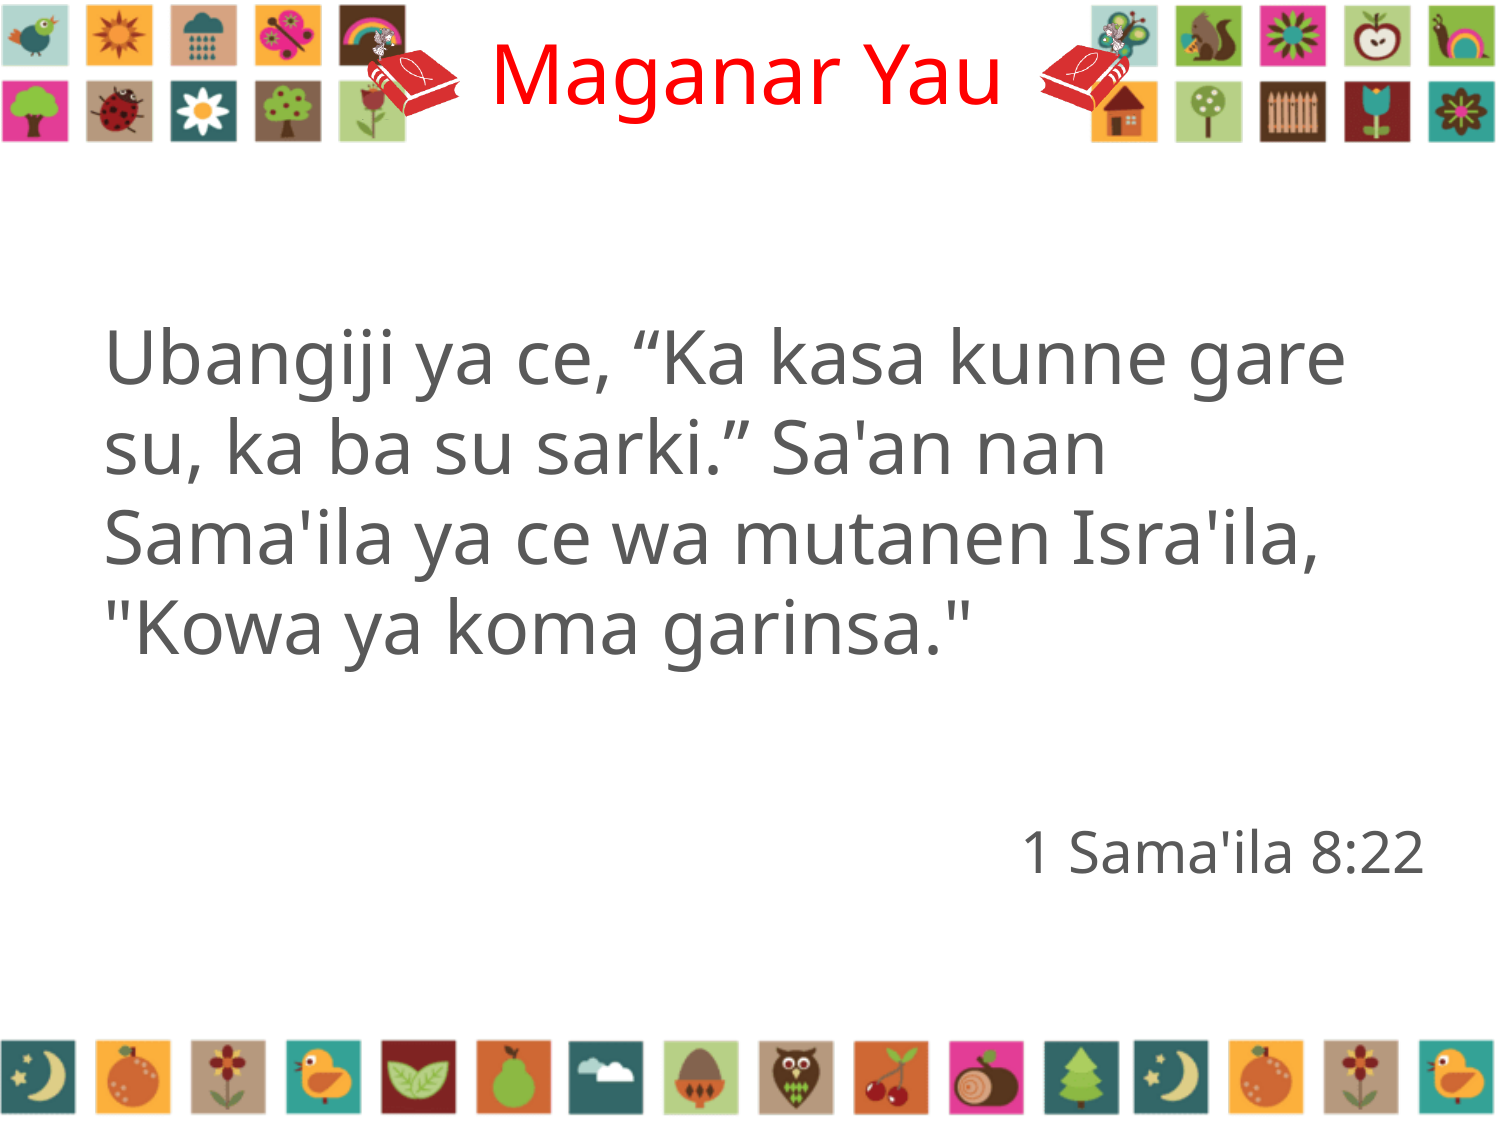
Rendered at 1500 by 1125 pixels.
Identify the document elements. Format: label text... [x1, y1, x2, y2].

text_box 1 Sama'ila 8:22 [808, 807, 1441, 893]
picture [0, 3, 492, 150]
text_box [0, 1028, 1500, 1118]
text_box Ubangiji ya ce, “Ka kasa kunne gare su, ka ba su sarki.” Sa'an nan Sama'ila ya ce wa mutanen Isra'ila, "Kowa ya koma garinsa." [88, 302, 1436, 678]
text_box Maganar Yau [425, 13, 1078, 129]
picture [1008, 3, 1500, 150]
